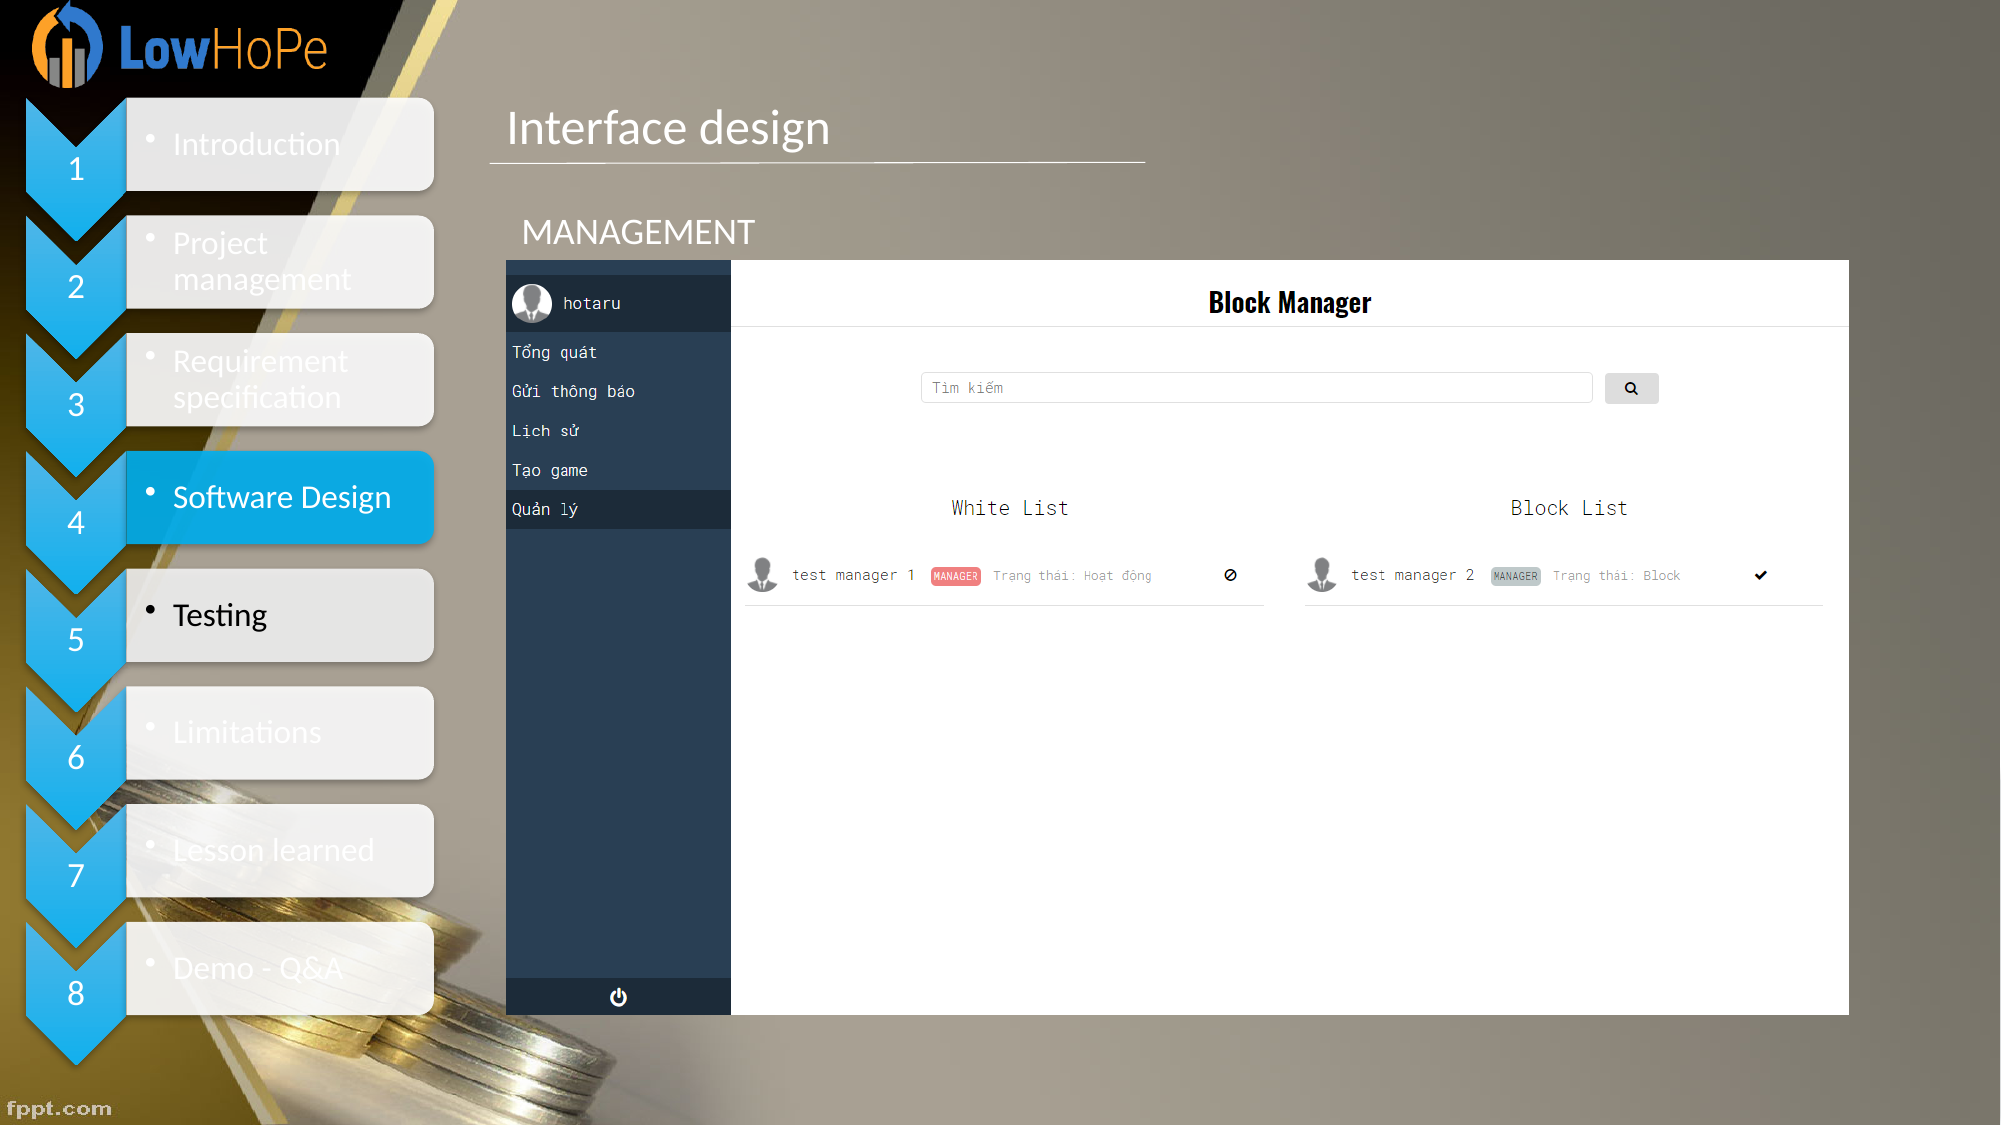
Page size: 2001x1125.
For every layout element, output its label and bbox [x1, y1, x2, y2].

picture [0, 0, 2000, 1125]
text_box [25, 97, 434, 1066]
